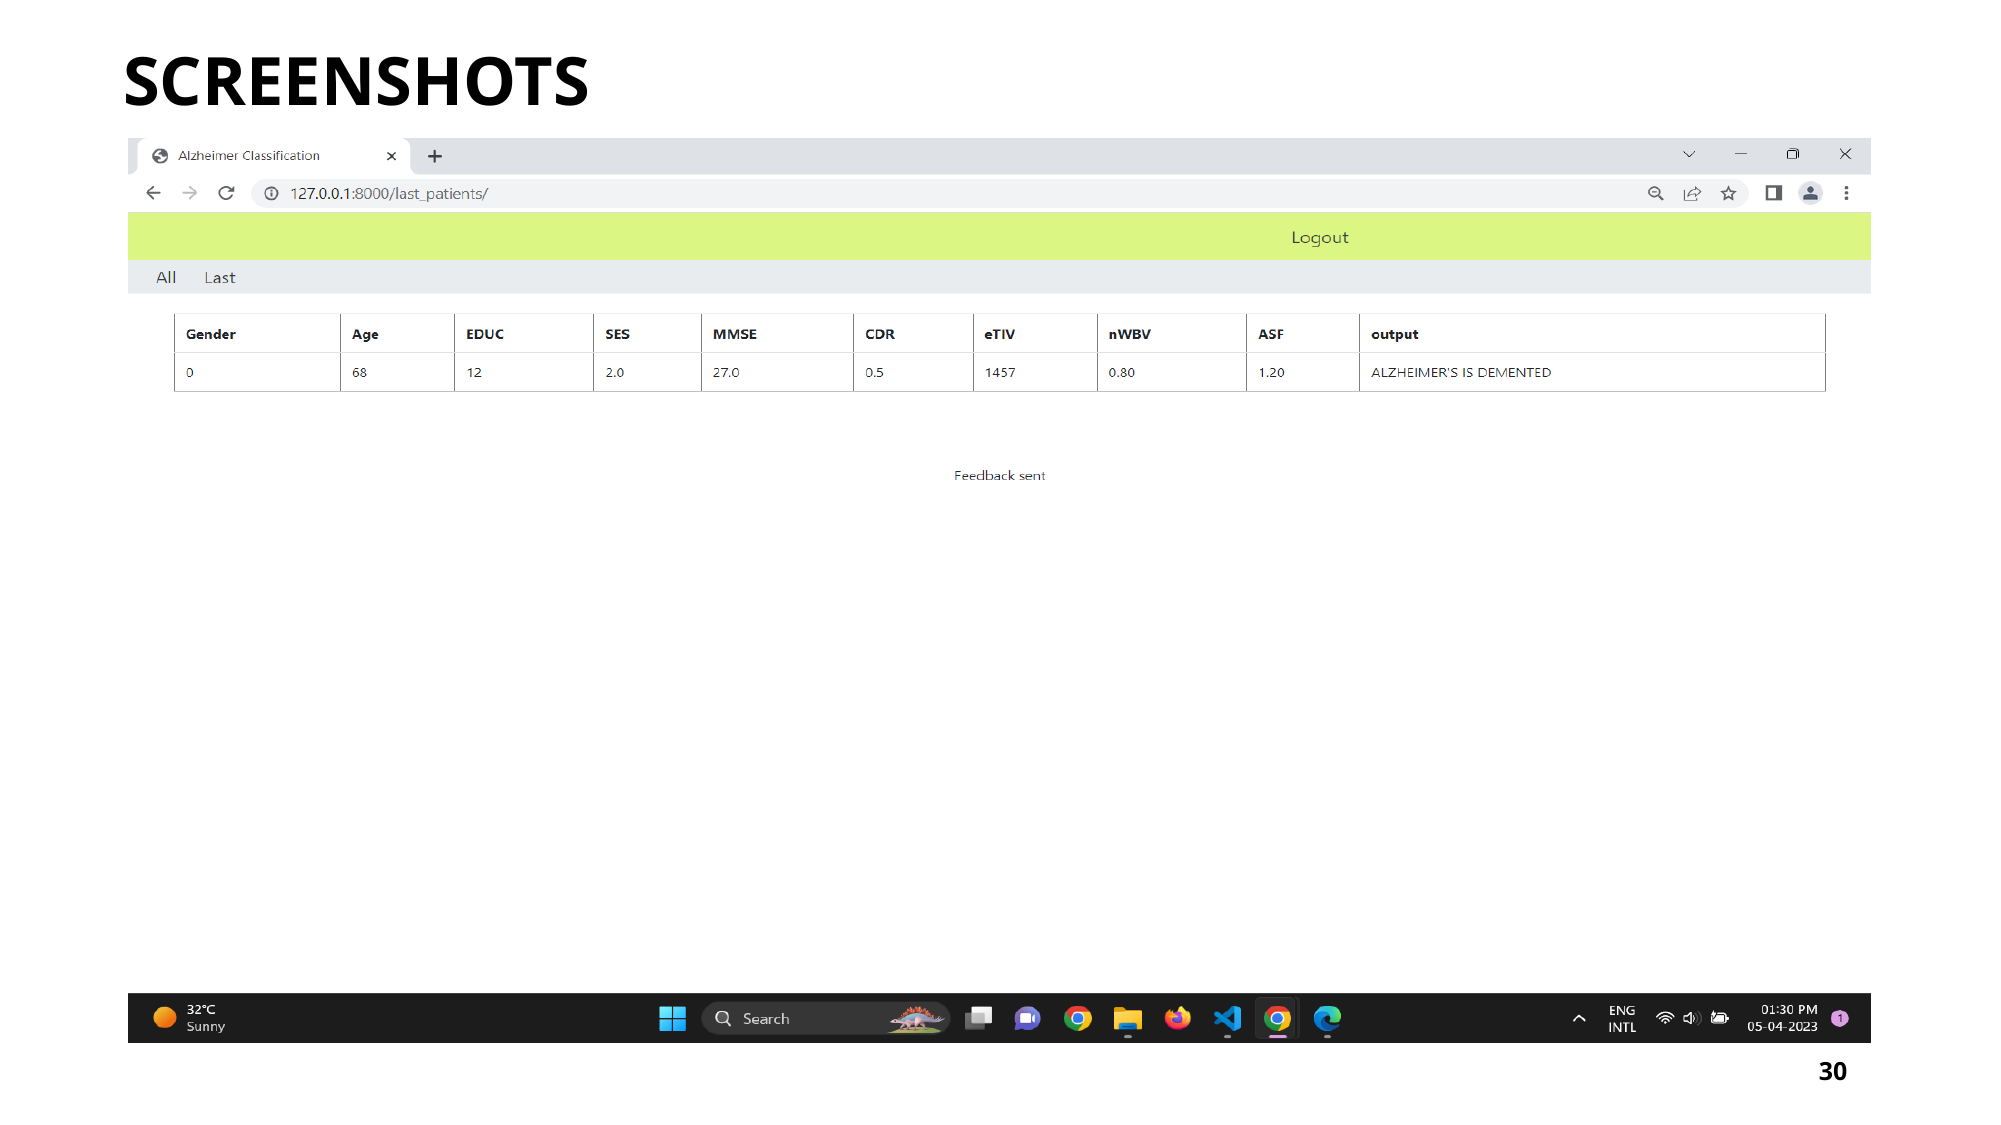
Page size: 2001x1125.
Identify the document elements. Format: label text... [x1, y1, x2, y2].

title SCREENSHOTS [108, 39, 1834, 127]
slide_number 30 [1412, 1043, 1863, 1103]
picture [128, 137, 1872, 1043]
